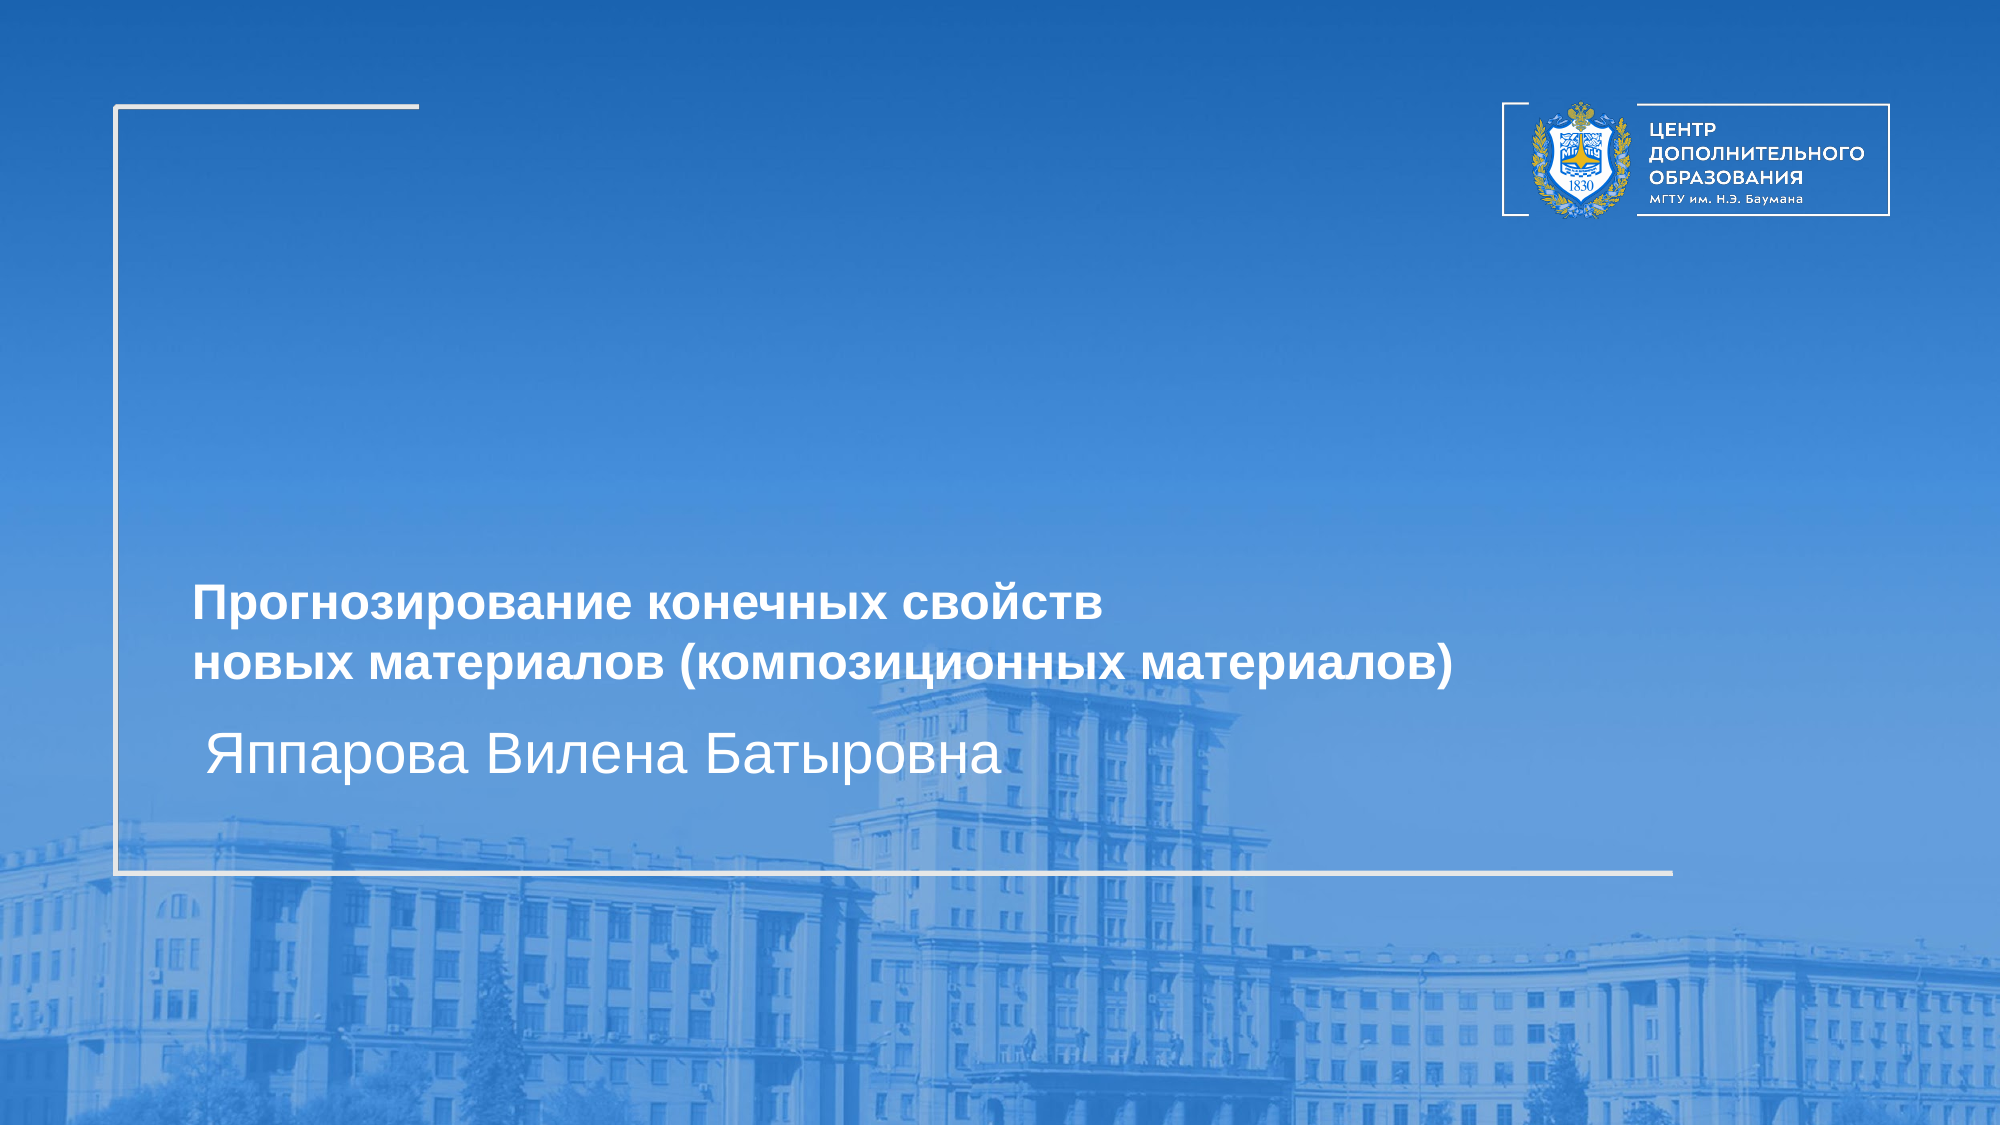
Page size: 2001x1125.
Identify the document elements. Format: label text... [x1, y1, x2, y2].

title Прогнозирование конечных свойств новых материалов (композиционных материалов) [176, 136, 1673, 697]
picture [0, 0, 2000, 1125]
subtitle Яппарова Вилена Батыровна [176, 715, 1673, 860]
